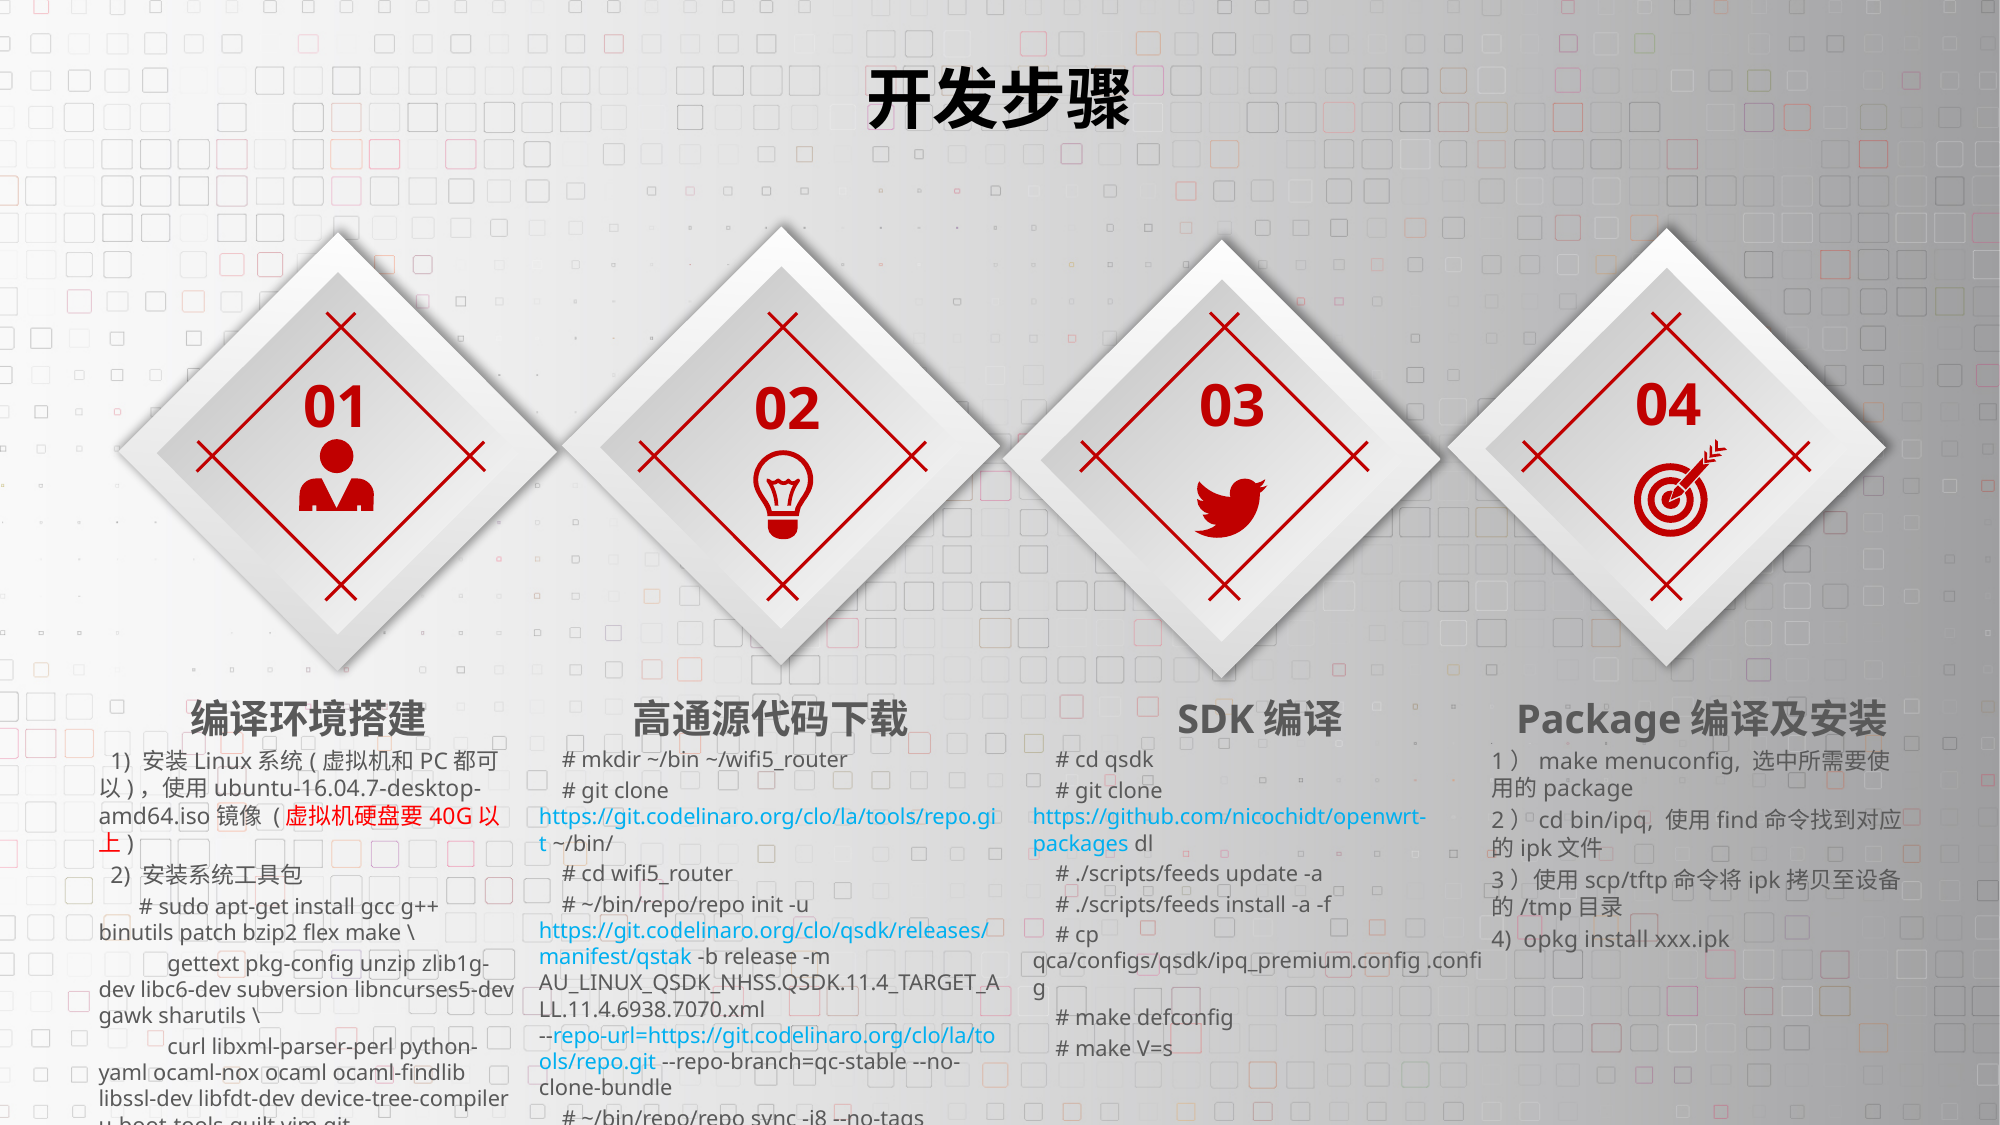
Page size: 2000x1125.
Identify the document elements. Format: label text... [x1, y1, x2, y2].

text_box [670, 344, 895, 570]
text_box 高通源代码下载 # mkdir ~/bin ~/wifi5_router # git clone https://git.codelinaro.org/clo/la/tools/repo.git ~/bin/ # cd wifi5_router # ~/bin/repo/repo init -u https://git.codelinaro.org/clo/qsdk/releases/manifest/qstak -b release -m AU_LINUX_QSDK_NHSS.QSDK.11.4_TARGET_ALL.11.4.6938.7070.xml --repo-url=https://git.codelinaro.org/clo/la/tools/repo.git --repo-branch=qc-stable --no-clone-bundle # ~/bin/repo/repo sync -j8 --no-tags [518, 684, 1024, 1125]
picture [0, 0, 2000, 1125]
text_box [228, 344, 453, 570]
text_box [182, 296, 494, 607]
text_box SDK编译 # cd qsdk # git clone https://github.com/nicochidt/openwrt-packages dl # ./scripts/feeds update -a # ./scripts/feeds install -a -f # cp qca/configs/qsdk/ipq_premium.config .config # make defconfig # make V=s [1012, 684, 1508, 1094]
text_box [1633, 438, 1728, 537]
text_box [298, 438, 375, 512]
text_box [625, 290, 937, 602]
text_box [1066, 303, 1378, 615]
text_box Package编译及安装 1）make menuconfig, 选中所需要使用的package 2）cd bin/ipq, 使用find命令找到对应的ipk文件 3）使用scp/tftp命令将ipk拷贝至设备的/tmp目录 4) opkg install xxx.ipk [1471, 684, 1933, 881]
text_box 编译环境搭建 1) 安装Linux系统(虚拟机和PC都可以)，使用ubuntu-16.04.7-desktop-amd64.iso镜像 (虚拟机硬盘要40G以上) 2) 安装系统工具包 # sudo apt-get install gcc g++ binutils patch bzip2 flex make \ gettext pkg-config unzip zlib1g-dev libc6-dev subversion libncurses5-dev gawk sharutils \ curl libxml-parser-perl python-yaml ocaml-nox ocaml ocaml-findlib libssl-dev libfdt-dev device-tree-compiler u-boot-tools quilt vim git [78, 684, 518, 1125]
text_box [1553, 344, 1779, 570]
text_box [1111, 344, 1337, 570]
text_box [1511, 291, 1822, 603]
title 开发步骤 [99, 45, 1900, 149]
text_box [753, 449, 814, 540]
